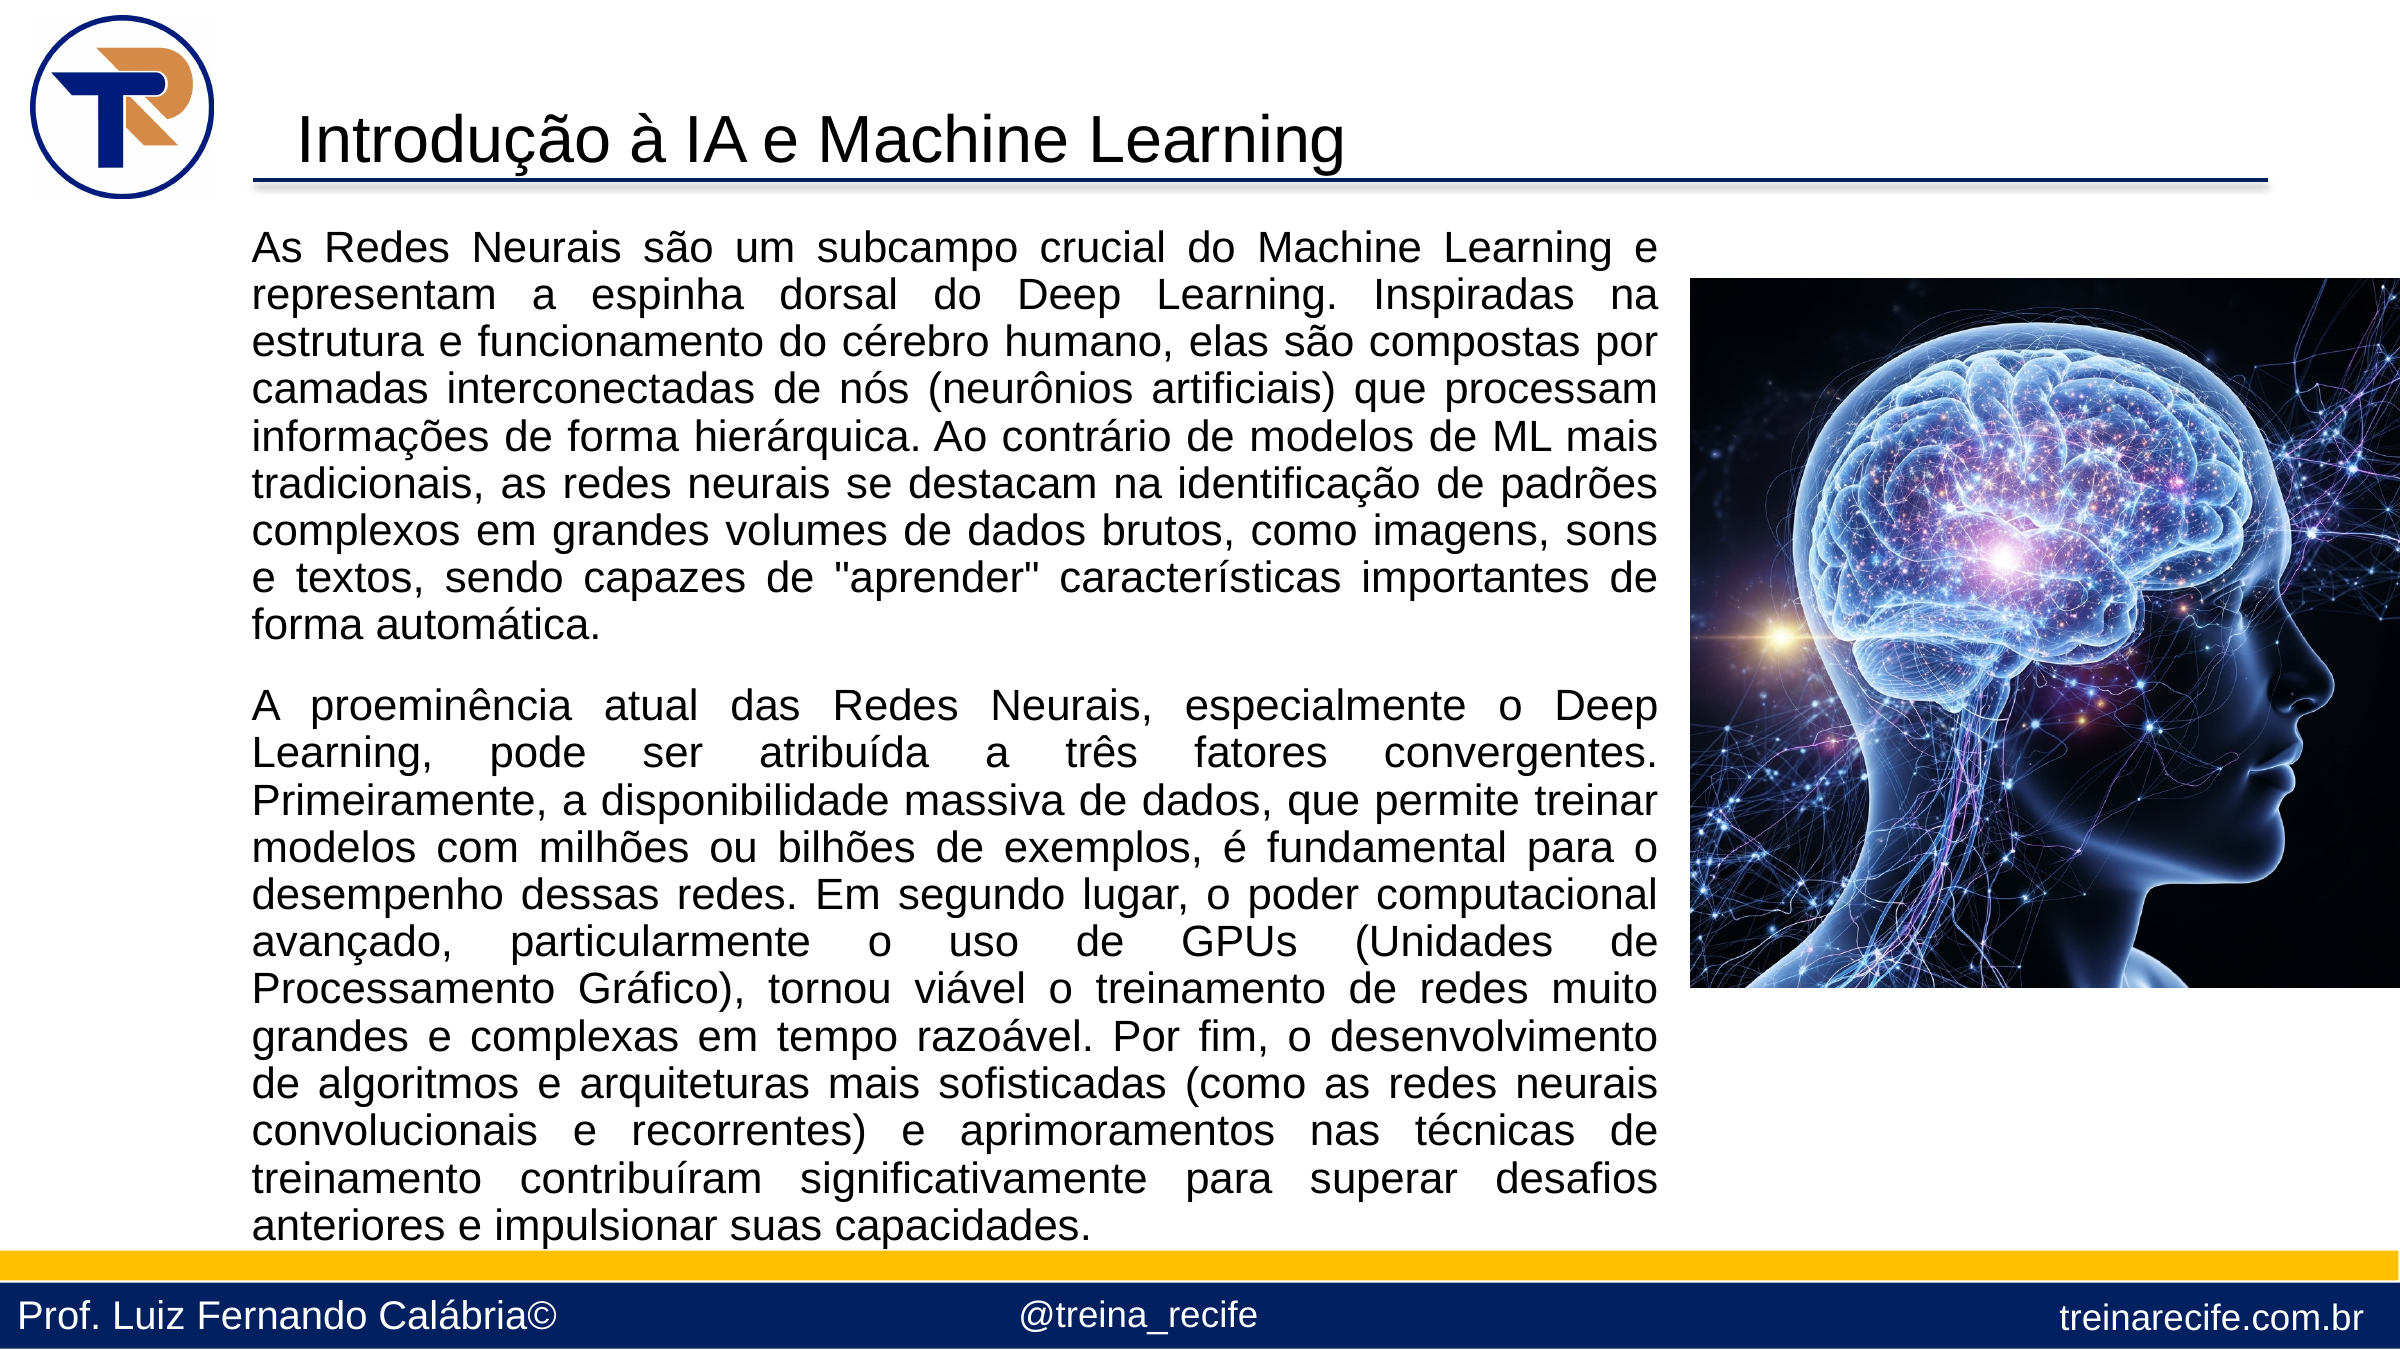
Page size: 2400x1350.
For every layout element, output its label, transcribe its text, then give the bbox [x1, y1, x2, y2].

text_box Introdução à IA e Machine Learning [281, 88, 2266, 184]
picture [1690, 277, 2400, 989]
picture [30, 15, 214, 199]
text_box As Redes Neurais são um subcampo crucial do Machine Learning e representam a espinha dorsal do Deep Learning. Inspiradas na estrutura e funcionamento do cérebro humano, elas são compostas por camadas interconectadas de nós (neurônios artificiais) que processam informações de forma hierárquica. Ao contrário de modelos de ML mais tradicionais, as redes neurais se destacam na identificação de padrões complexos em grandes volumes de dados brutos, como imagens, sons e textos, sendo capazes de "aprender" características importantes de forma automática. A proeminência atual das Redes Neurais, especialmente o Deep Learning, pode ser atribuída a três fatores convergentes. Primeiramente, a disponibilidade massiva de dados, que permite treinar modelos com milhões ou bilhões de exemplos, é fundamental para o desempenho dessas redes. Em segundo lugar, o poder computacional avançado, particularmente o uso de GPUs (Unidades de Processamento Gráfico), tornou viável o treinamento de redes muito grandes e complexas em tempo razoável. Por fim, o desenvolvimento de algoritmos e arquiteturas mais sofisticadas (como as redes neurais convolucionais e recorrentes) e aprimoramentos nas técnicas de treinamento contribuíram significativamente para superar desafios anteriores e impulsionar suas capacidades. [236, 216, 1675, 1252]
